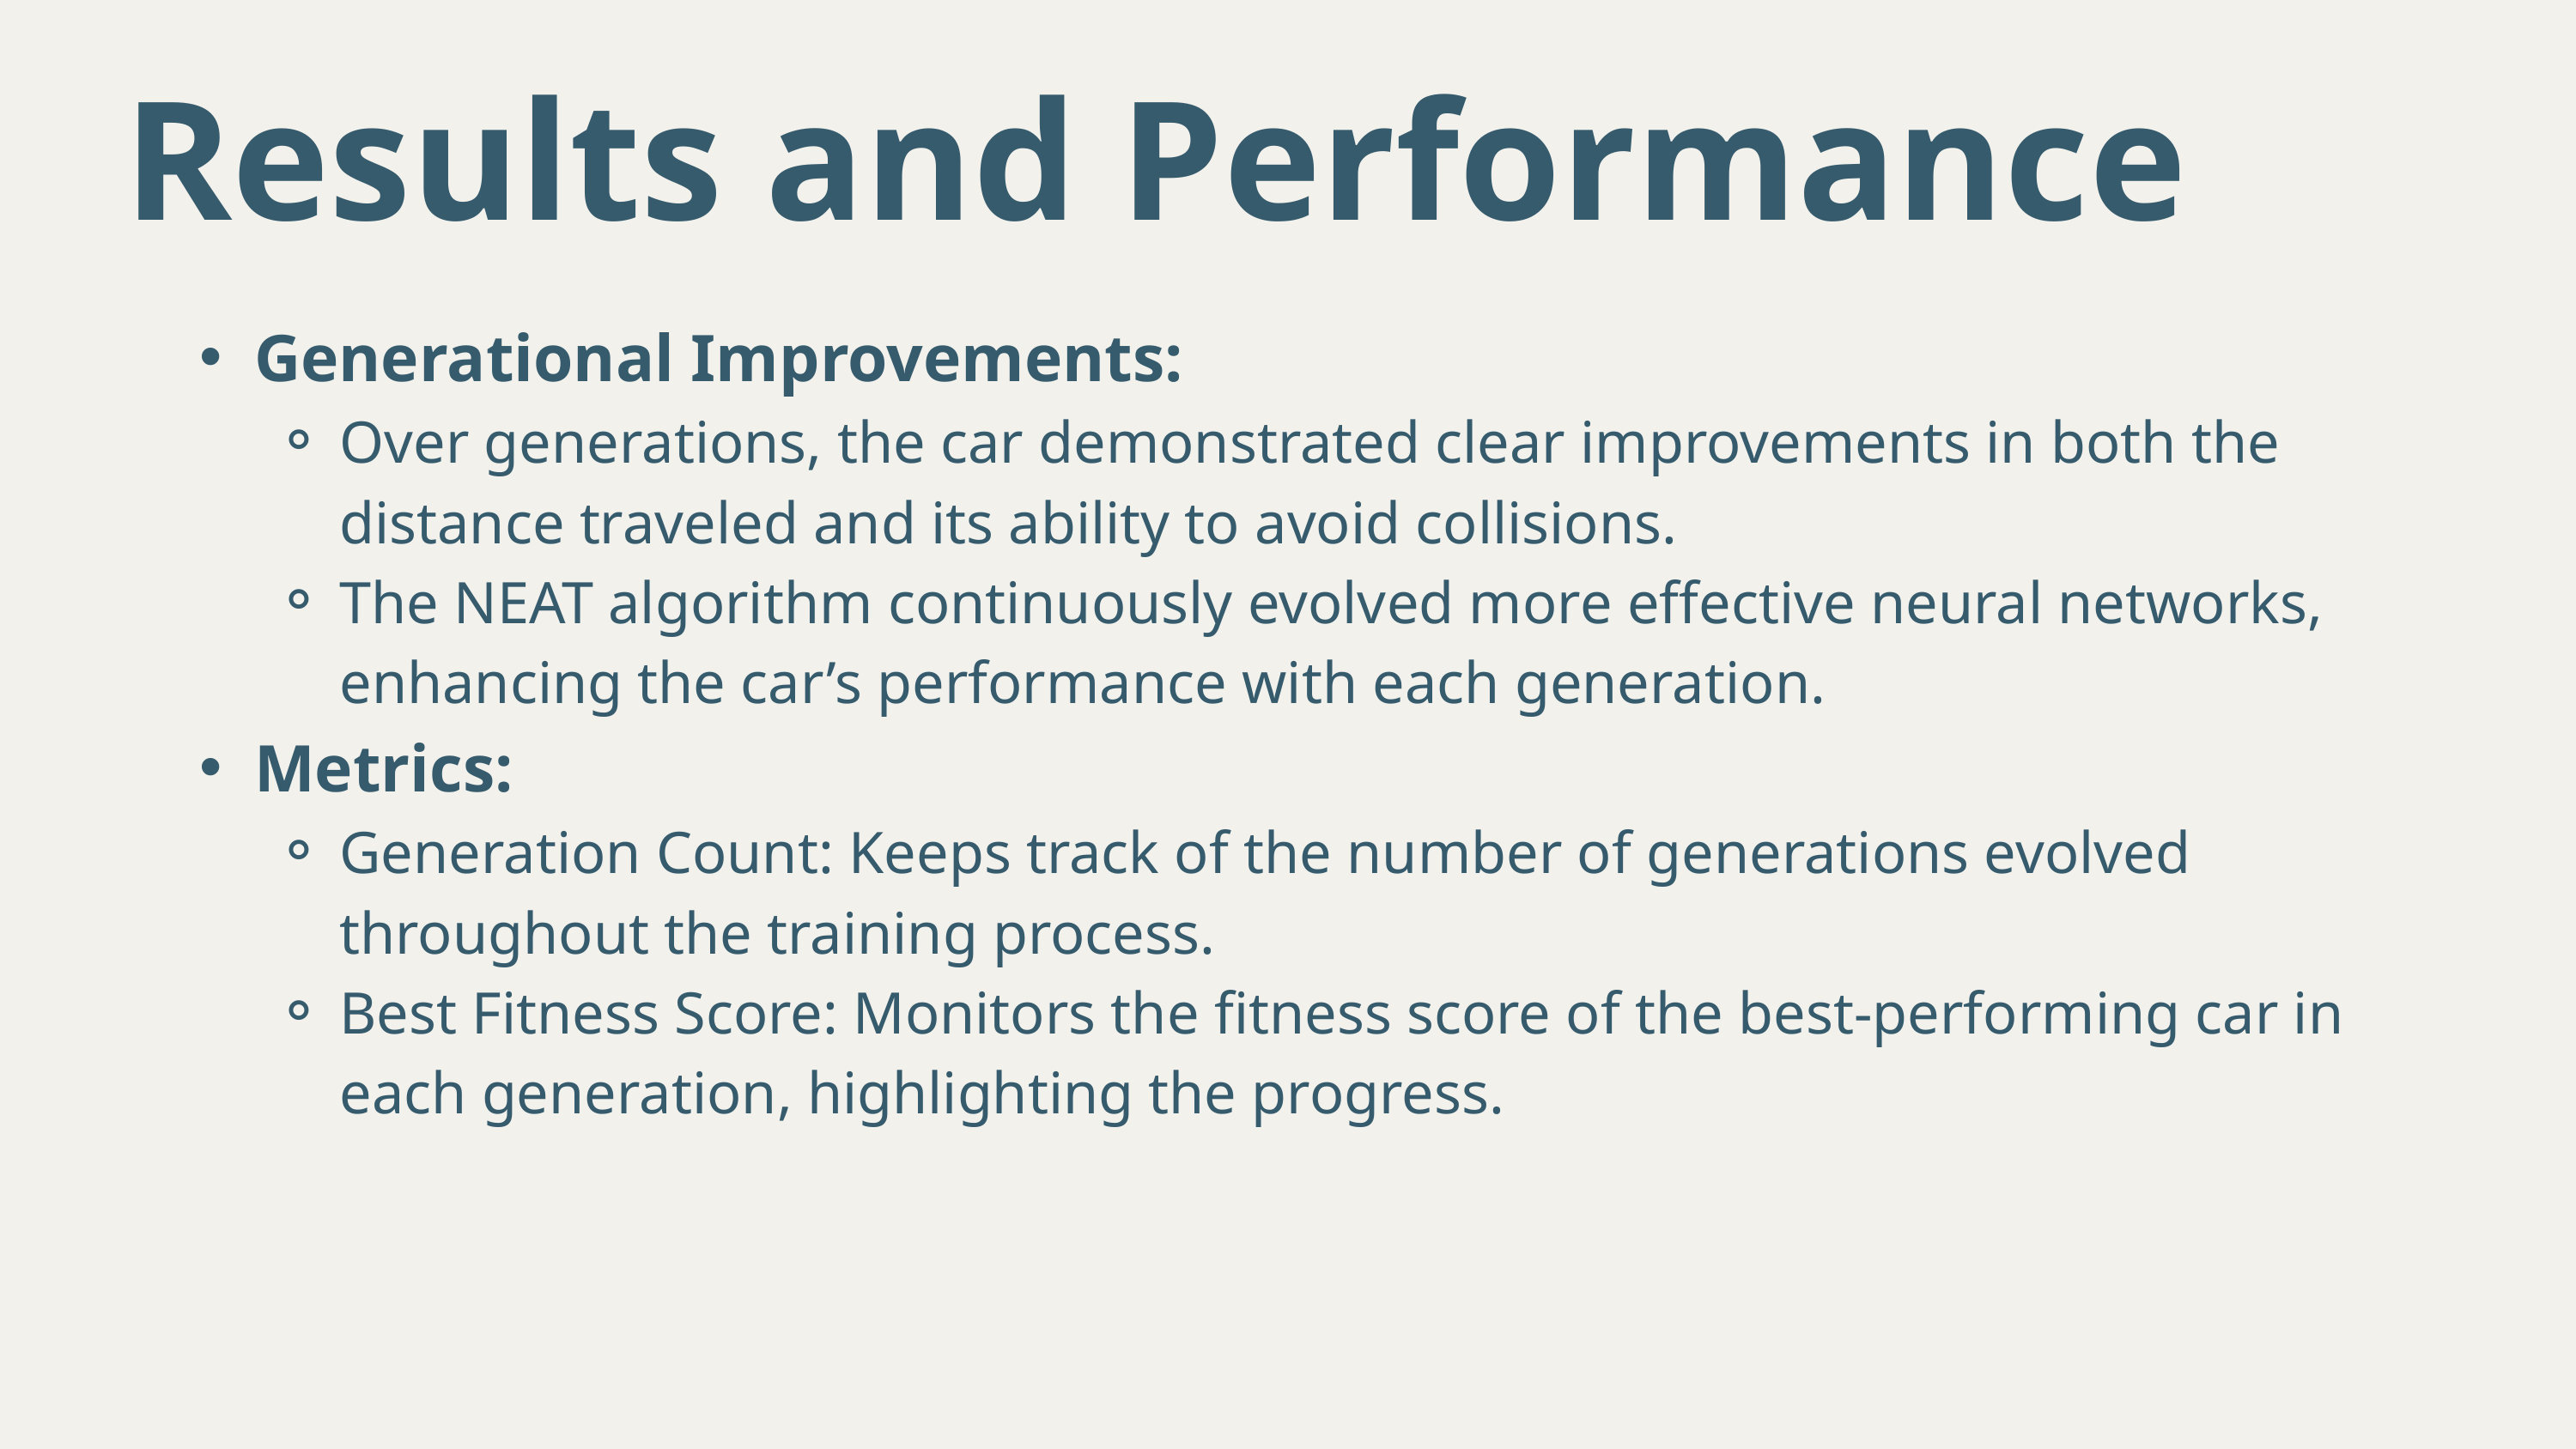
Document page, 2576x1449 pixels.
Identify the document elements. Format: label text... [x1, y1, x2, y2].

text_box Results and Performance [124, 22, 2188, 483]
text_box Generational Improvements: Over generations, the car demonstrated clear improvements in both the distance traveled and its ability to avoid collisions. The NEAT algorithm continuously evolved more effective neural networks, enhancing the car’s performance with each generation. Metrics: Generation Count: Keeps track of the number of generations evolved throughout the training process. Best Fitness Score: Monitors the fitness score of the best-performing car in each generation, highlighting the progress. [144, 304, 2432, 1206]
